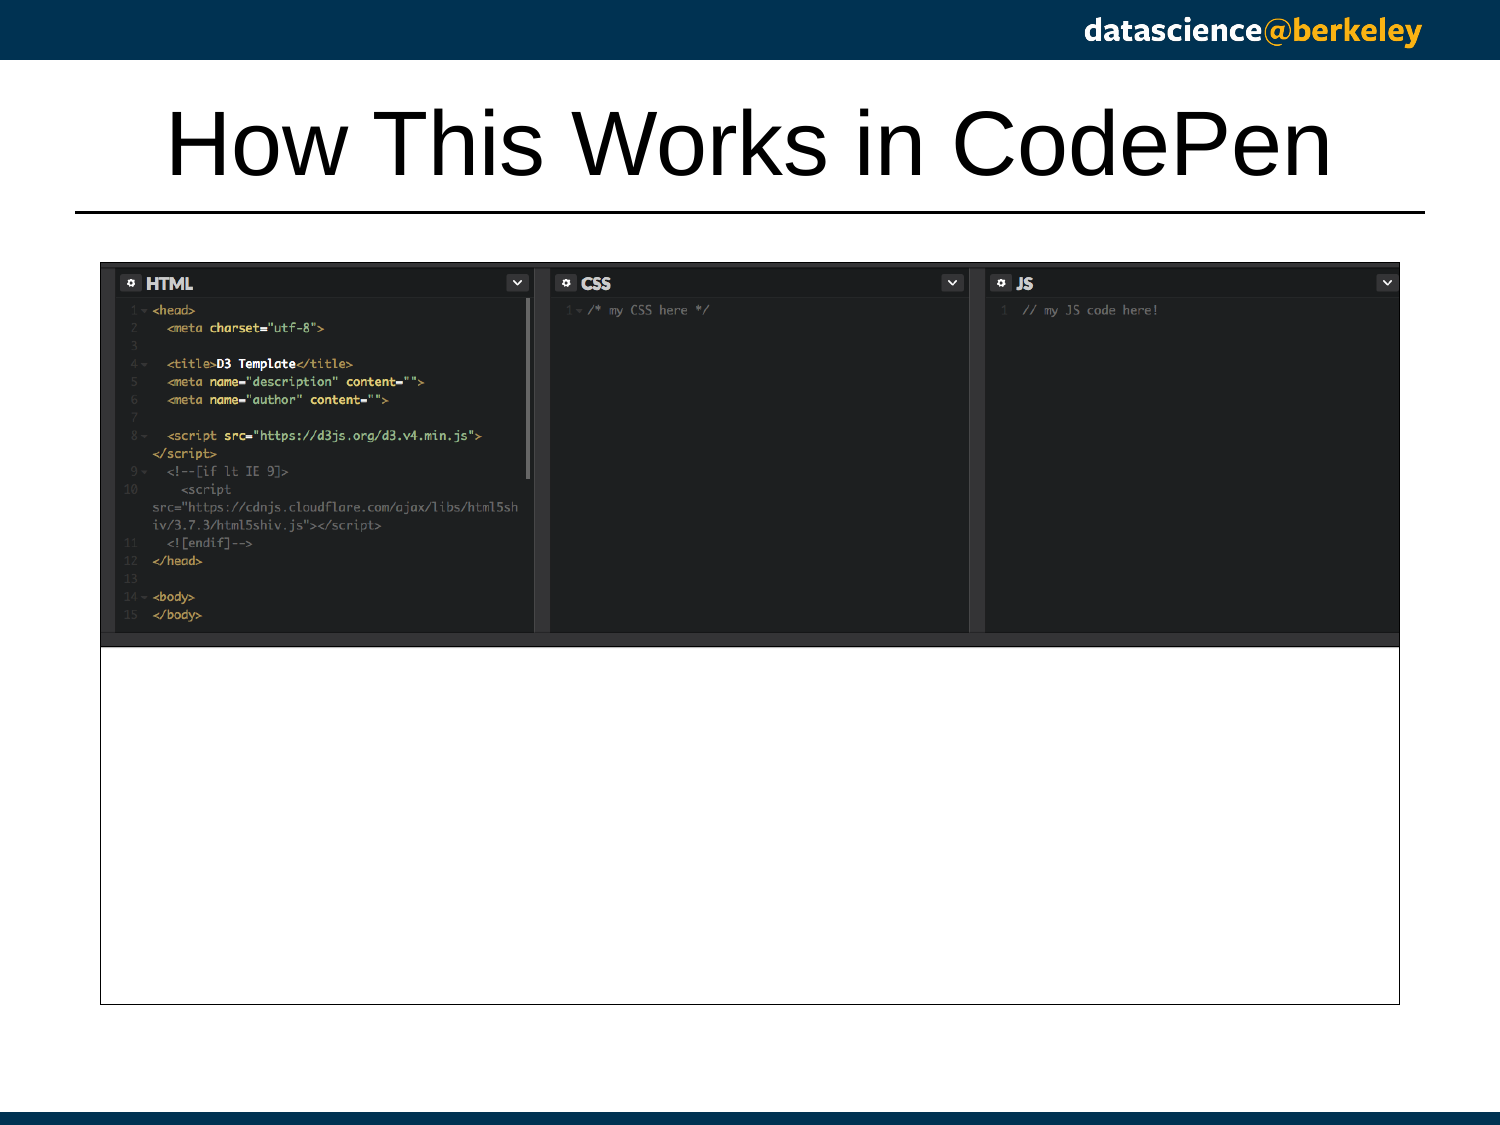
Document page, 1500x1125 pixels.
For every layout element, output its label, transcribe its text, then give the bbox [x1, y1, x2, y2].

picture [1079, 10, 1431, 52]
title How This Works in CodePen [75, 45, 1425, 233]
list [100, 262, 1400, 1006]
